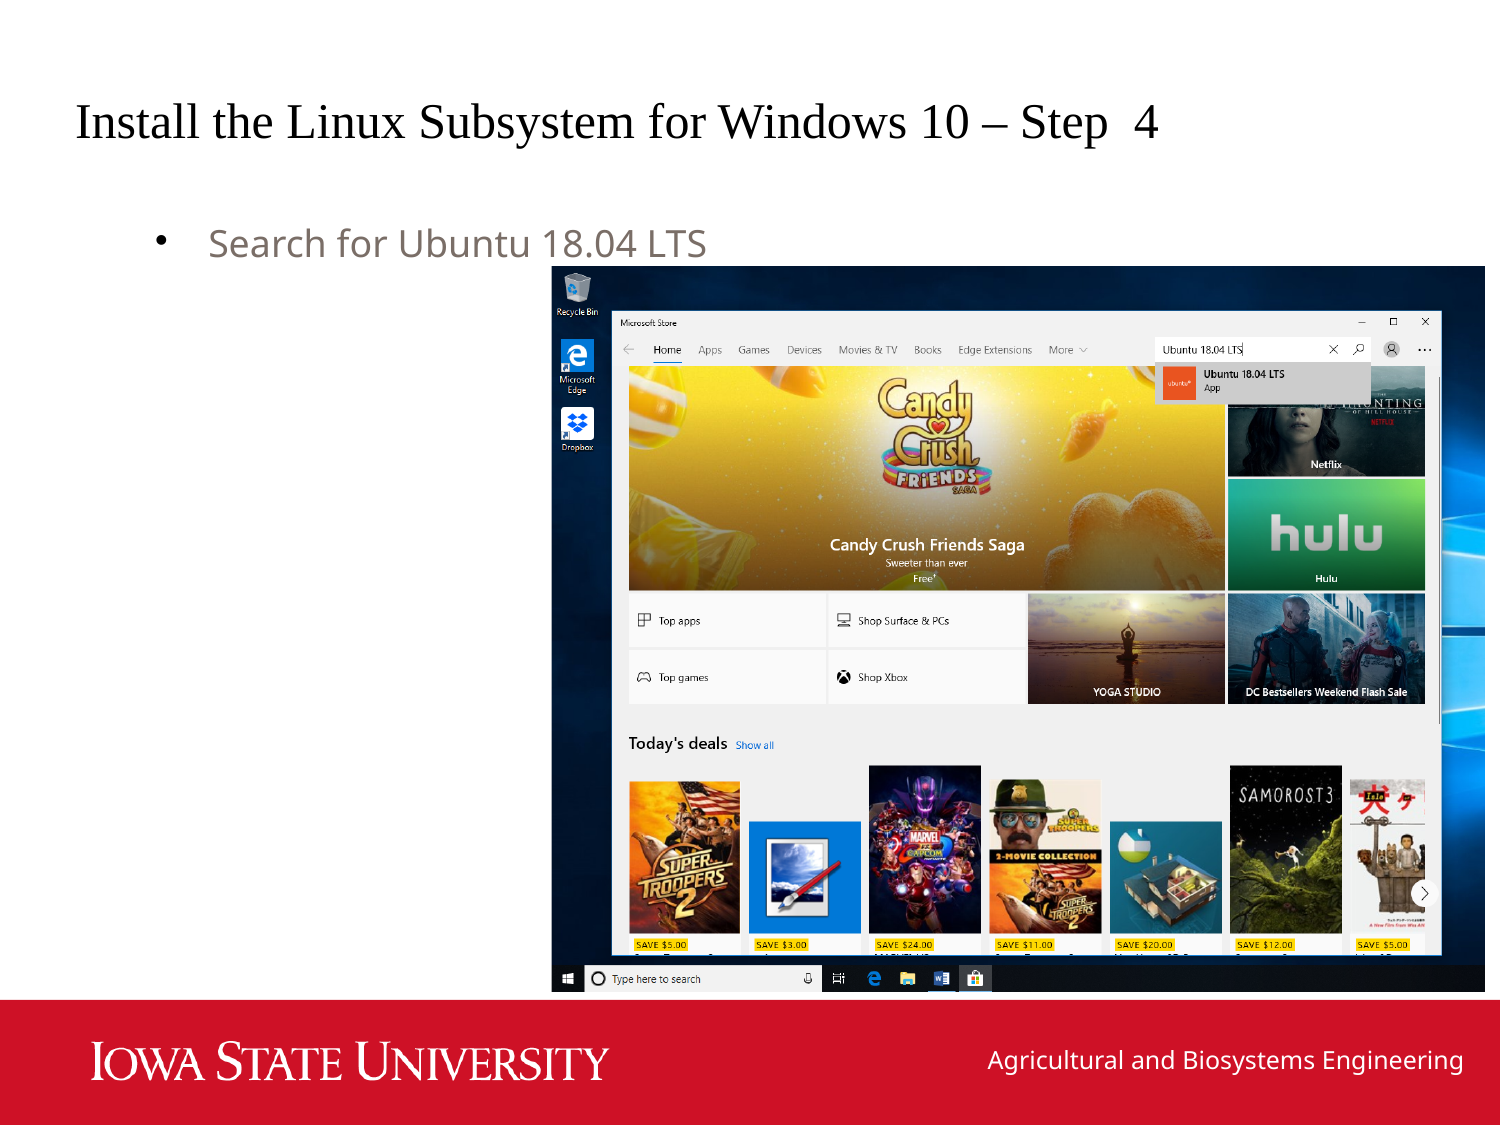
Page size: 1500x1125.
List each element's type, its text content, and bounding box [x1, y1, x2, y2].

picture [551, 266, 1485, 992]
picture [75, 1024, 625, 1100]
text_box Search for Ubuntu 18.04 LTS [137, 174, 1374, 953]
text_box Install the Linux Subsystem for Windows 10 – Step 4 [75, 24, 1350, 213]
